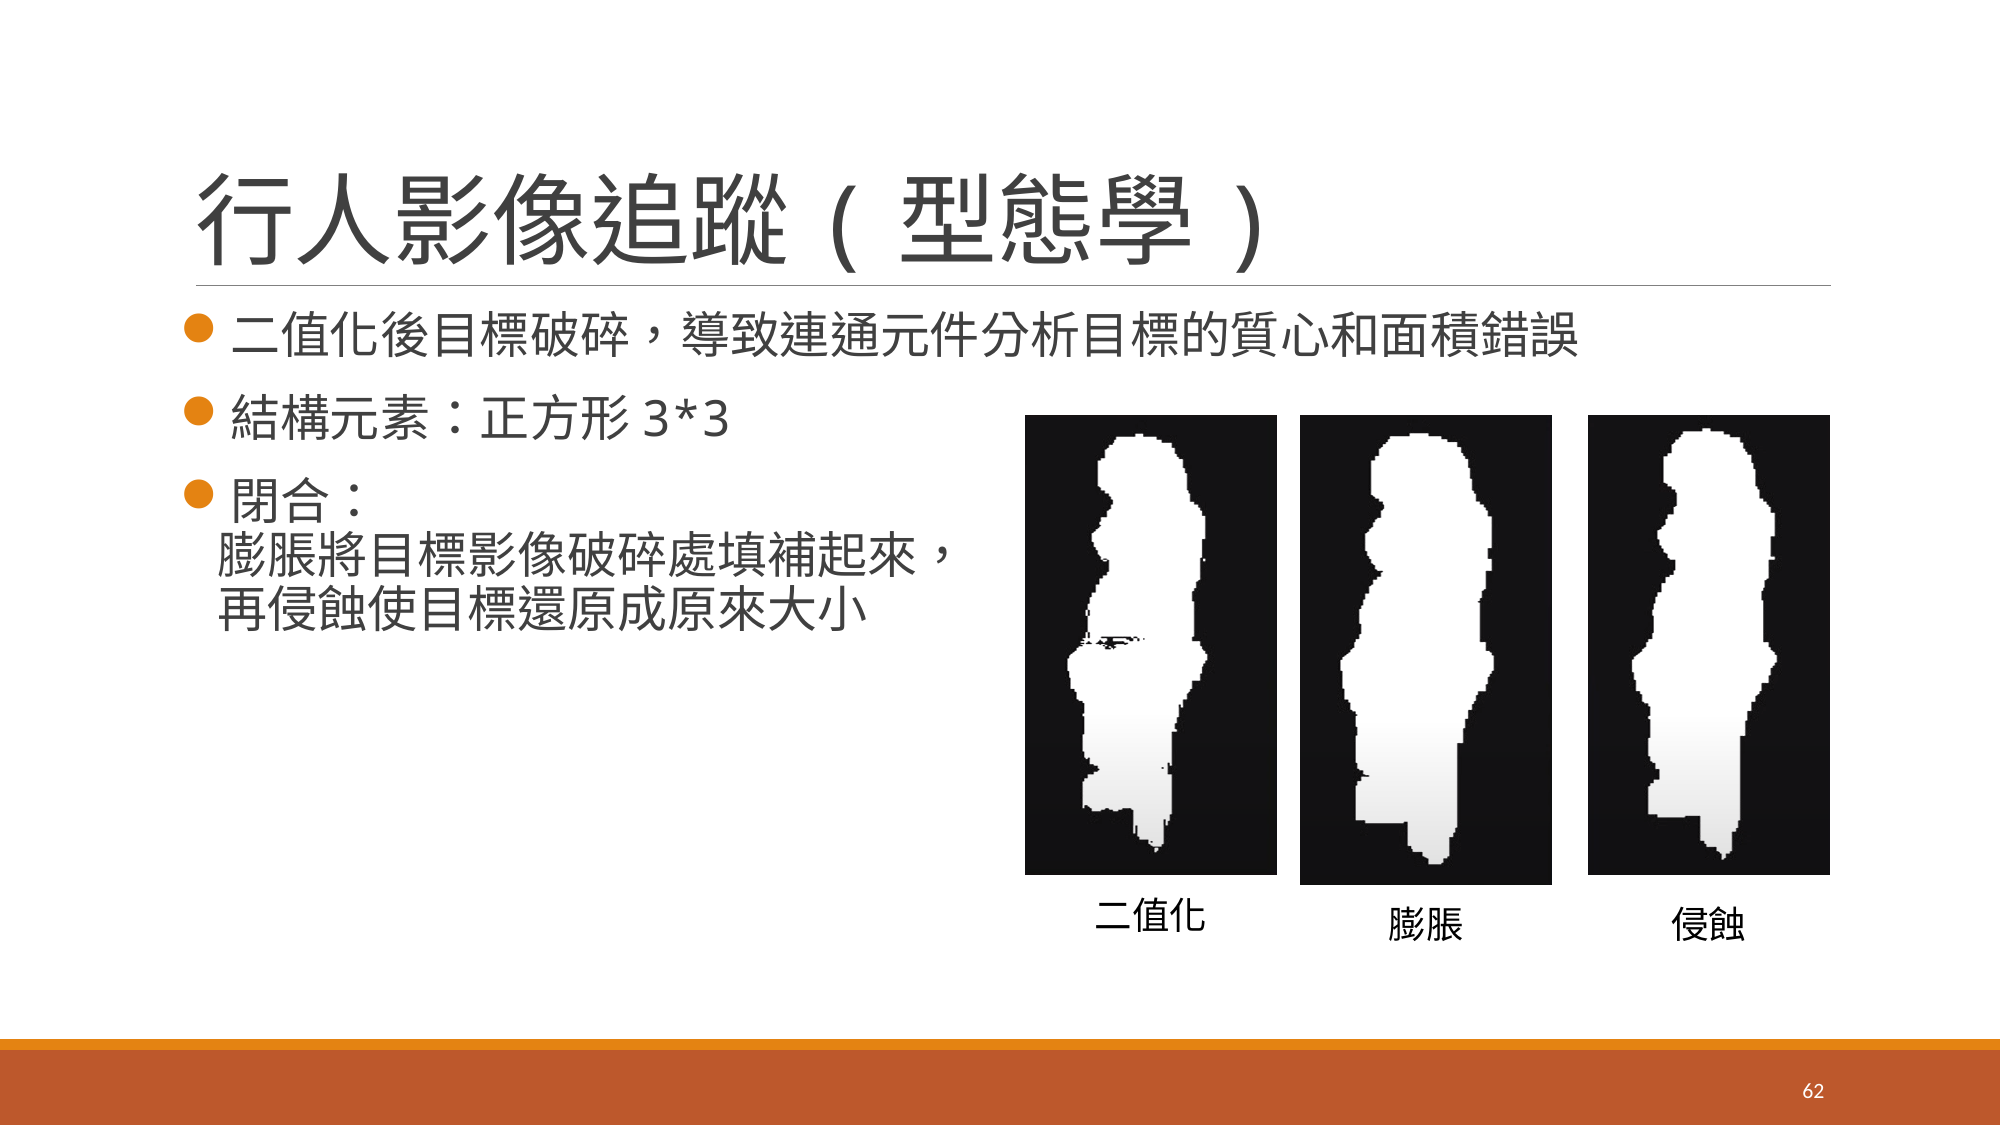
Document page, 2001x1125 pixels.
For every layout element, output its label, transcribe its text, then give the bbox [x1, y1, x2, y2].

text_box 二值化 [1080, 884, 1223, 944]
picture [1025, 415, 1278, 876]
text_box 膨脹 [1373, 893, 1479, 953]
picture [1300, 415, 1553, 885]
text_box 侵蝕 [1656, 893, 1762, 953]
picture [1587, 414, 1831, 875]
slide_number 62 [1624, 1059, 1840, 1120]
list 二值化後目標破碎，導致連通元件分析目標的質心和面積錯誤 結構元素：正方形3*3 閉合： 膨脹將目標影像破碎處填補起來， 再侵蝕使目標還原成原來大小 [180, 302, 1830, 963]
title 行人影像追蹤(型態學) [180, 47, 1830, 285]
